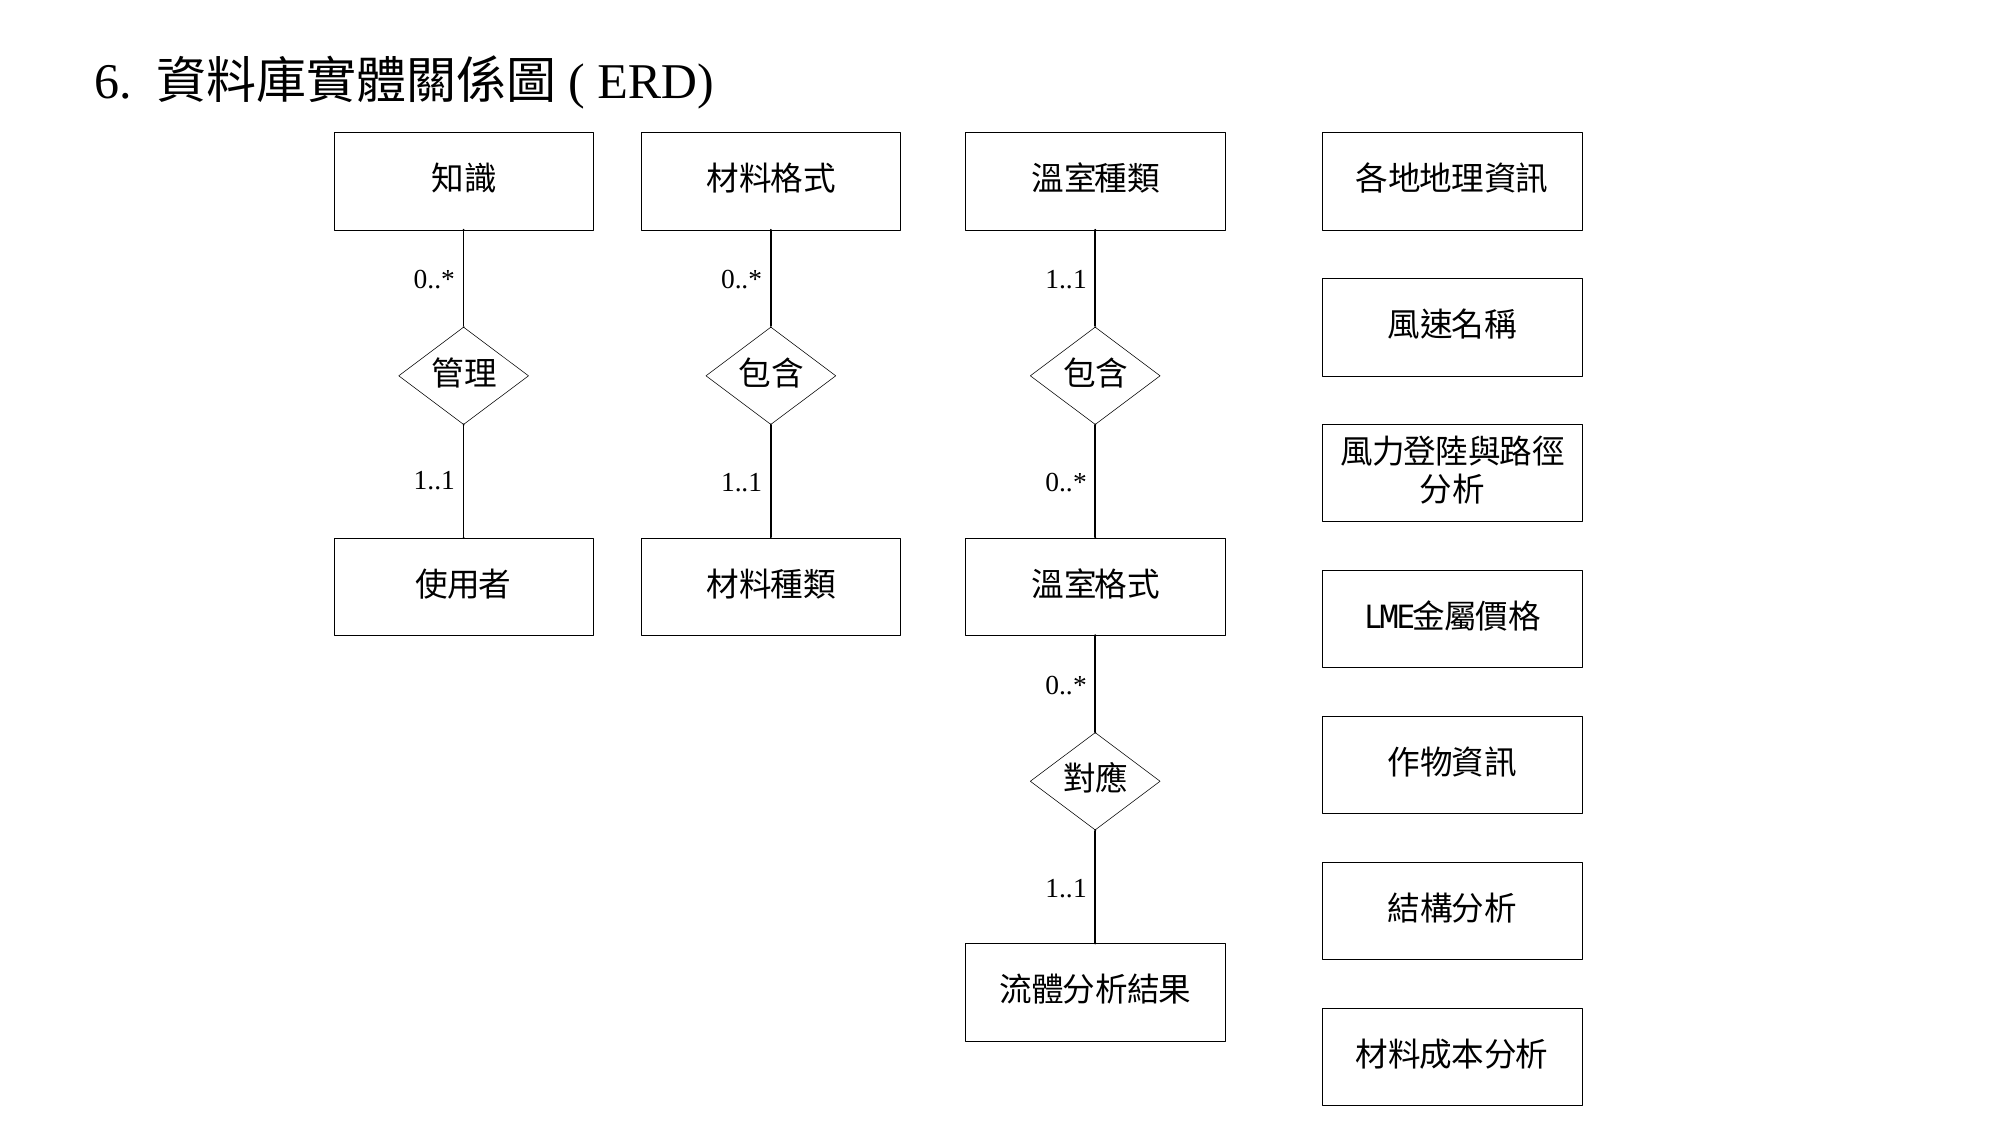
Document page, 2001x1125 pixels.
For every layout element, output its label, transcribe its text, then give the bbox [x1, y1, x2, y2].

text_box 6. 資料庫實體關係圖( ERD) [57, 40, 750, 116]
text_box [329, 128, 1584, 1108]
